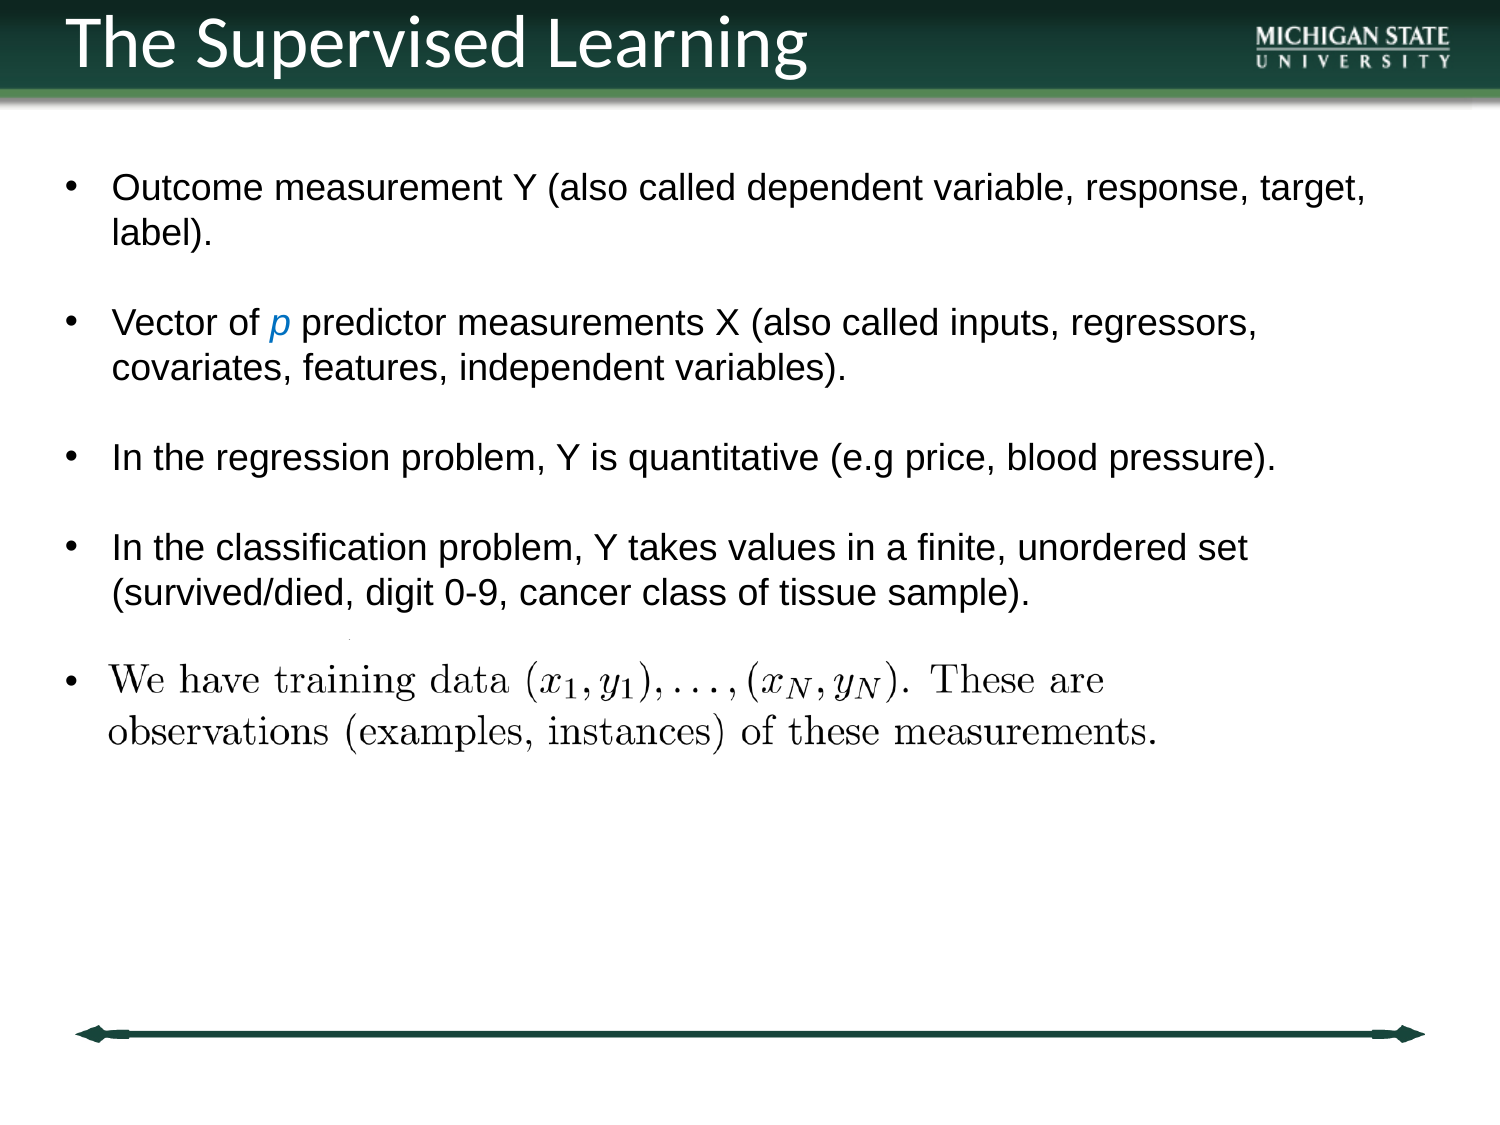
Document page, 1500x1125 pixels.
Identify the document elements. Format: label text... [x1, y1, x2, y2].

text_box Outcome measurement Y (also called dependent variable, response, target, label). Vector of p predictor measurements X (also called inputs, regressors, covariates, features, independent variables). In the regression problem, Y is quantitative (e.g price, blood pressure). In the classiﬁcation problem, Y takes values in a ﬁnite, unordered set (survived/died, digit 0-9, cancer class of tissue sample). [50, 155, 1391, 710]
picture [75, 1025, 1425, 1043]
picture [95, 639, 1180, 767]
text_box The Supervised Learning [49, 0, 1413, 90]
picture [0, 0, 1500, 110]
